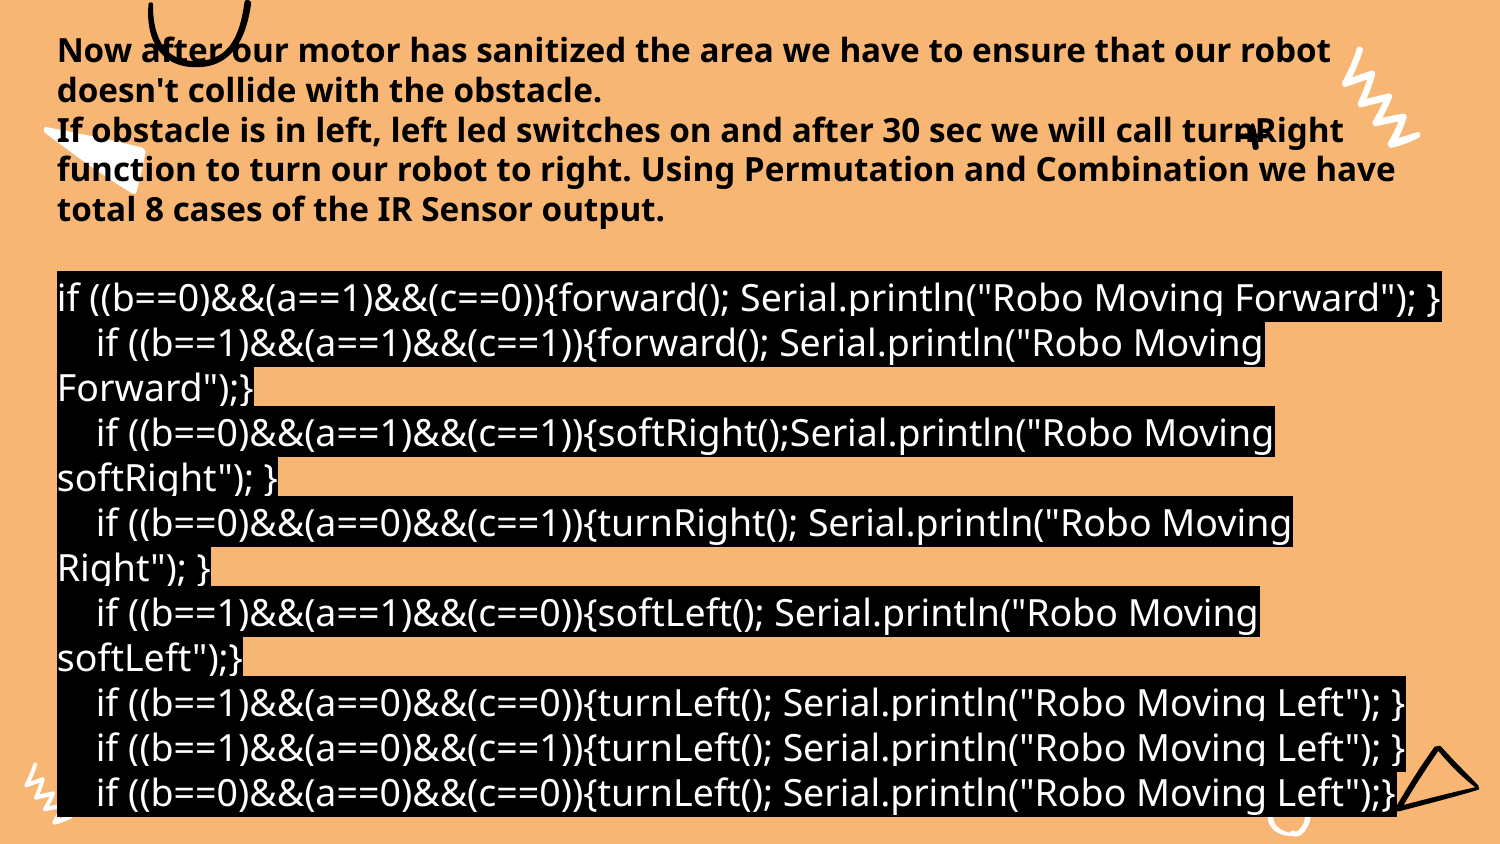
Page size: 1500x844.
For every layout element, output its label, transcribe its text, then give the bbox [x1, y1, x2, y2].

text_box Now after our motor has sanitized the area we have to ensure that our robot doesn't collide with the obstacle. If obstacle is in left, left led switches on and after 30 sec we will call turnRight function to turn our robot to right. Using Permutation and Combination we have total 8 cases of the IR Sensor output. if ((b==0)&&(a==1)&&(c==0)){forward(); Serial.println("Robo Moving Forward"); } if ((b==1)&&(a==1)&&(c==1)){forward(); Serial.println("Robo Moving Forward");} if ((b==0)&&(a==1)&&(c==1)){softRight();Serial.println("Robo Moving softRight"); } if ((b==0)&&(a==0)&&(c==1)){turnRight(); Serial.println("Robo Moving Right"); } if ((b==1)&&(a==1)&&(c==0)){softLeft(); Serial.println("Robo Moving softLeft");} if ((b==1)&&(a==0)&&(c==0)){turnLeft(); Serial.println("Robo Moving Left"); } if ((b==1)&&(a==0)&&(c==1)){turnLeft(); Serial.println("Robo Moving Left"); } if ((b==0)&&(a==0)&&(c==0)){turnLeft(); Serial.println("Robo Moving Left");} [41, 13, 1459, 695]
